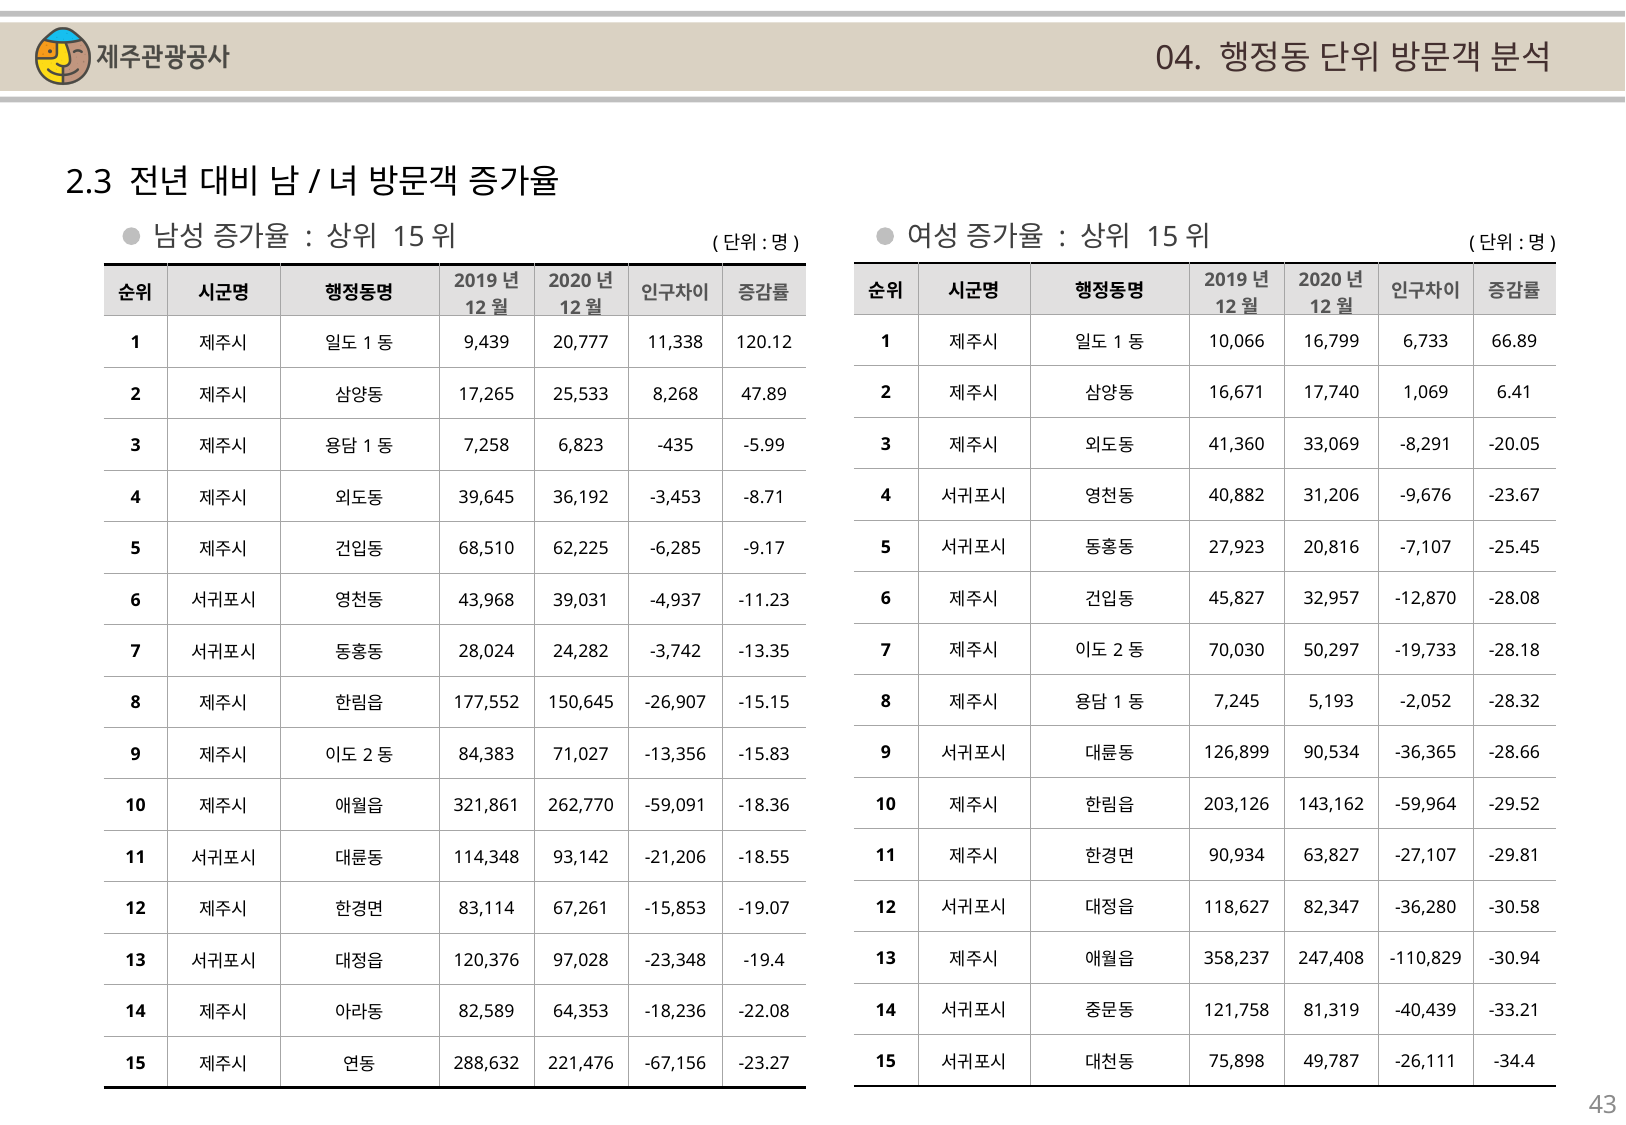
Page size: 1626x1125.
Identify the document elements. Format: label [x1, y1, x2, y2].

table_cell [281, 316, 439, 367]
table_cell [1031, 624, 1189, 674]
table_cell [919, 366, 1030, 417]
table_cell [723, 471, 806, 521]
table_cell [535, 728, 628, 778]
table_cell [1379, 572, 1473, 623]
text_box [50, 152, 1144, 208]
table_cell [440, 934, 534, 984]
table_cell [919, 932, 1030, 983]
table_cell [1474, 1035, 1556, 1063]
table_cell [104, 522, 167, 573]
table_cell [1190, 572, 1284, 623]
text_box [121, 210, 472, 260]
table_cell [1379, 726, 1473, 777]
table_cell [629, 831, 722, 881]
table_cell [1379, 829, 1473, 880]
table_cell [723, 1037, 806, 1086]
table_cell [919, 726, 1030, 777]
table_cell [1031, 829, 1189, 880]
table_cell [535, 471, 628, 521]
table_cell [723, 779, 806, 830]
table_cell [281, 522, 439, 573]
table_cell [104, 934, 167, 984]
table_cell [629, 522, 722, 573]
table_cell [1190, 984, 1284, 1034]
table_cell [1031, 881, 1189, 931]
table_cell [1031, 675, 1189, 725]
table_cell [1190, 881, 1284, 931]
table_cell [919, 521, 1030, 571]
table_cell [1474, 932, 1556, 983]
table_cell [440, 831, 534, 881]
table_cell [1474, 829, 1556, 880]
table_cell [168, 471, 280, 521]
table_cell [1190, 778, 1284, 828]
table_cell [440, 368, 534, 418]
table_cell [535, 677, 628, 727]
table_cell [854, 675, 918, 725]
table_cell [1190, 315, 1284, 365]
table_cell [1031, 932, 1189, 983]
table_cell [1474, 366, 1556, 417]
table_cell [1474, 984, 1556, 1034]
table_cell [440, 471, 534, 521]
table_cell [535, 882, 628, 933]
table_cell [723, 625, 806, 676]
text_box [698, 223, 814, 261]
table_cell [1031, 984, 1189, 1034]
table_cell [1285, 675, 1378, 725]
table_cell [1031, 469, 1189, 520]
table_header [1190, 264, 1284, 314]
table_header [1285, 264, 1378, 314]
table_cell [281, 728, 439, 778]
table_cell [723, 522, 806, 573]
table_cell [854, 572, 918, 623]
table_cell [168, 419, 280, 470]
table_cell [854, 778, 918, 828]
table_cell [168, 677, 280, 727]
table_cell [1379, 984, 1473, 1034]
table_cell [1379, 932, 1473, 983]
table_cell [535, 574, 628, 624]
table_cell [440, 625, 534, 676]
table_cell [281, 368, 439, 418]
table_cell [1031, 778, 1189, 828]
table_cell [535, 316, 628, 367]
table_cell [1285, 521, 1378, 571]
table_cell [440, 728, 534, 778]
table_cell [629, 316, 722, 367]
table_header [1379, 264, 1473, 314]
table_cell [629, 574, 722, 624]
table_cell [919, 572, 1030, 623]
table_cell [919, 881, 1030, 931]
table_cell [281, 1037, 439, 1086]
table_cell [281, 419, 439, 470]
table_cell [168, 316, 280, 367]
table_cell [1379, 366, 1473, 417]
table_cell [1474, 726, 1556, 777]
table_cell [854, 726, 918, 777]
table_cell [1379, 521, 1473, 571]
table_cell [440, 1037, 534, 1086]
table_cell [629, 779, 722, 830]
table_cell [919, 829, 1030, 880]
table_cell [1031, 366, 1189, 417]
table_cell [1379, 624, 1473, 674]
table_cell [1190, 1035, 1284, 1085]
table_cell [1379, 675, 1473, 725]
table_cell [440, 574, 534, 624]
table_cell [919, 778, 1030, 828]
table_cell [1031, 726, 1189, 777]
table_cell [535, 985, 628, 1036]
table_cell [535, 934, 628, 984]
table_cell [723, 934, 806, 984]
table_cell [1031, 1035, 1189, 1085]
table_cell [1379, 418, 1473, 468]
table_cell [723, 985, 806, 1036]
table_cell [1285, 726, 1378, 777]
table_cell [535, 368, 628, 418]
text_box [1042, 28, 1595, 84]
table_cell [629, 677, 722, 727]
table_cell [104, 677, 167, 727]
table_cell [168, 831, 280, 881]
table_header [629, 266, 722, 315]
table_cell [919, 624, 1030, 674]
table_header [168, 266, 280, 315]
table_cell [1190, 675, 1284, 725]
table_cell [281, 985, 439, 1036]
table_cell [629, 625, 722, 676]
table_cell [281, 677, 439, 727]
table_cell [919, 675, 1030, 725]
text_box [1454, 223, 1571, 261]
table_cell [535, 1037, 628, 1086]
table_cell [1031, 418, 1189, 468]
table_cell [1285, 778, 1378, 828]
table_cell [281, 882, 439, 933]
table_cell [1379, 778, 1473, 828]
table_cell [1474, 521, 1556, 571]
table_cell [104, 1037, 167, 1086]
table_cell [1190, 366, 1284, 417]
table_cell [1474, 418, 1556, 468]
table_cell [104, 779, 167, 830]
table_cell [1379, 1035, 1473, 1063]
table_cell [1190, 829, 1284, 880]
table_header [1031, 264, 1189, 314]
table_header [104, 266, 167, 315]
table_cell [723, 677, 806, 727]
table_cell [440, 419, 534, 470]
table_cell [1190, 418, 1284, 468]
table_cell [629, 985, 722, 1036]
table_header [919, 264, 1030, 314]
table_cell [440, 882, 534, 933]
table_cell [535, 625, 628, 676]
table_cell [1379, 315, 1473, 365]
table_cell [104, 985, 167, 1036]
table_cell [854, 984, 918, 1034]
table_cell [440, 316, 534, 367]
table_cell [854, 418, 918, 468]
table_cell [919, 315, 1030, 365]
picture [31, 26, 232, 87]
table_cell [535, 522, 628, 573]
table_cell [723, 882, 806, 933]
table_cell [1285, 881, 1378, 931]
table_cell [1285, 366, 1378, 417]
table_cell [104, 625, 167, 676]
table_header [854, 264, 918, 314]
table_cell [1474, 778, 1556, 828]
table_cell [854, 521, 918, 571]
table_cell [854, 624, 918, 674]
table_cell [1285, 932, 1378, 983]
table_cell [168, 934, 280, 984]
table_cell [104, 574, 167, 624]
table_cell [1379, 469, 1473, 520]
table_cell [1190, 726, 1284, 777]
table_cell [168, 779, 280, 830]
table_cell [1474, 881, 1556, 931]
table_cell [919, 1035, 1030, 1085]
table_cell [629, 419, 722, 470]
table_cell [723, 316, 806, 367]
table_cell [1031, 572, 1189, 623]
table_header [535, 266, 628, 315]
table_cell [168, 368, 280, 418]
table_cell [629, 934, 722, 984]
table_header [723, 266, 806, 315]
table_cell [854, 1035, 918, 1085]
table_cell [104, 316, 167, 367]
table_cell [854, 366, 918, 417]
table_cell [168, 625, 280, 676]
table_cell [629, 368, 722, 418]
table_cell [1474, 469, 1556, 520]
table_cell [854, 469, 918, 520]
table_cell [104, 882, 167, 933]
table_cell [1474, 624, 1556, 674]
table_cell [535, 419, 628, 470]
table_cell [723, 574, 806, 624]
table_cell [629, 471, 722, 521]
table_cell [440, 985, 534, 1036]
table_cell [919, 469, 1030, 520]
table_cell [854, 829, 918, 880]
table_cell [854, 932, 918, 983]
table_cell [440, 779, 534, 830]
table_cell [168, 574, 280, 624]
table_cell [104, 831, 167, 881]
table_cell [854, 315, 918, 365]
text_box [875, 210, 1226, 260]
table_cell [104, 419, 167, 470]
table_cell [281, 574, 439, 624]
table_cell [1285, 572, 1378, 623]
table_cell [1474, 675, 1556, 725]
table_cell [1285, 469, 1378, 520]
table_cell [1285, 315, 1378, 365]
table_cell [1285, 829, 1378, 880]
table_header [281, 266, 439, 315]
table_cell [1285, 418, 1378, 468]
table_cell [281, 471, 439, 521]
table_cell [723, 831, 806, 881]
table_cell [1031, 521, 1189, 571]
table_cell [168, 728, 280, 778]
table_cell [535, 779, 628, 830]
table_cell [629, 1037, 722, 1086]
table_cell [168, 985, 280, 1036]
table_cell [1285, 1035, 1378, 1063]
table_cell [919, 984, 1030, 1034]
table_cell [1474, 572, 1556, 623]
table_cell [440, 522, 534, 573]
table_cell [440, 677, 534, 727]
table_cell [281, 934, 439, 984]
table_cell [723, 419, 806, 470]
table_cell [1285, 984, 1378, 1034]
table_cell [1190, 932, 1284, 983]
table_cell [723, 728, 806, 778]
table_cell [1474, 315, 1556, 365]
table_cell [168, 882, 280, 933]
table_header [440, 266, 534, 315]
table_cell [104, 471, 167, 521]
table_cell [281, 831, 439, 881]
table_cell [1031, 315, 1189, 365]
table_cell [1190, 469, 1284, 520]
table_cell [535, 831, 628, 881]
table_cell [281, 779, 439, 830]
table_cell [629, 882, 722, 933]
table_cell [168, 1037, 280, 1086]
table_cell [104, 368, 167, 418]
table_cell [854, 881, 918, 931]
table_cell [1190, 521, 1284, 571]
slide_number [1251, 1063, 1618, 1123]
table_cell [1379, 881, 1473, 931]
table_cell [1190, 624, 1284, 674]
table_cell [104, 728, 167, 778]
table_cell [629, 728, 722, 778]
table_cell [723, 368, 806, 418]
table_cell [919, 418, 1030, 468]
table_header [1474, 264, 1556, 314]
table_cell [168, 522, 280, 573]
table_cell [1285, 624, 1378, 674]
table_cell [281, 625, 439, 676]
